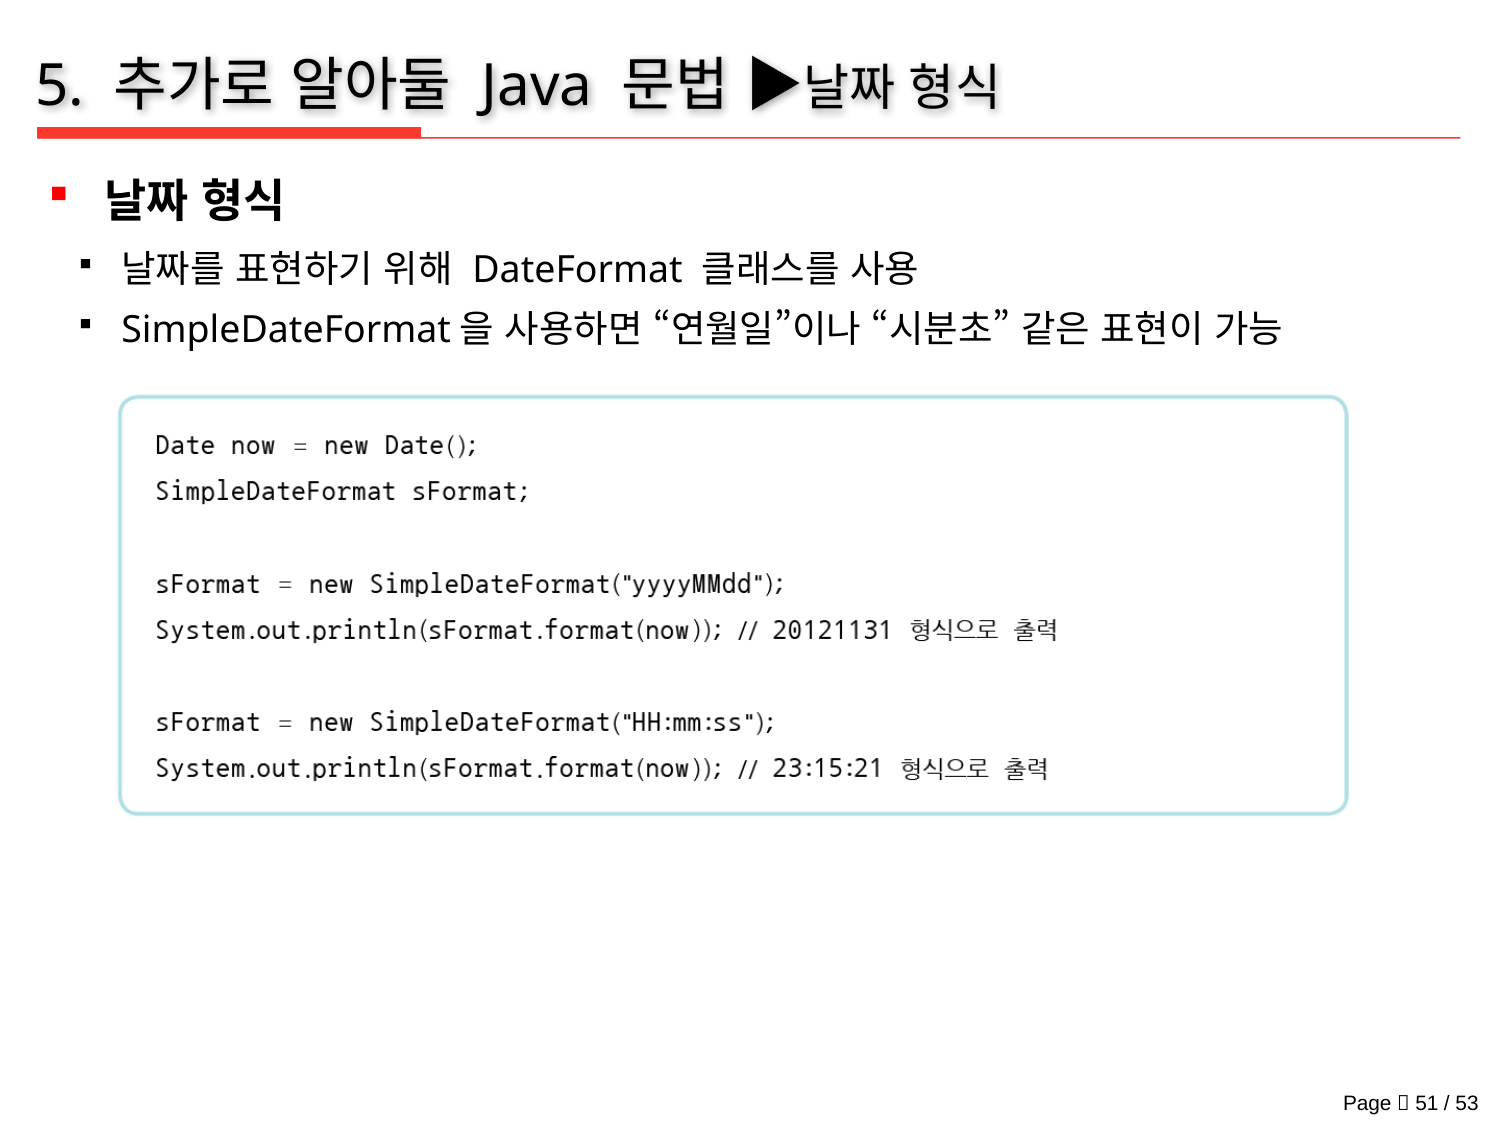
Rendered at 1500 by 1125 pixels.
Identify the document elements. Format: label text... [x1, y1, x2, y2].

list 날짜 형식 날짜를 표현하기 위해 DateFormat 클래스를 사용 SimpleDateFormat을 사용하면 “연월일”이나 “시분초” 같은 표현이 가능 [48, 171, 1448, 880]
title 5. 추가로 알아둘 Java 문법 ▶날짜 형식 [35, 47, 1434, 142]
picture [107, 384, 1356, 825]
